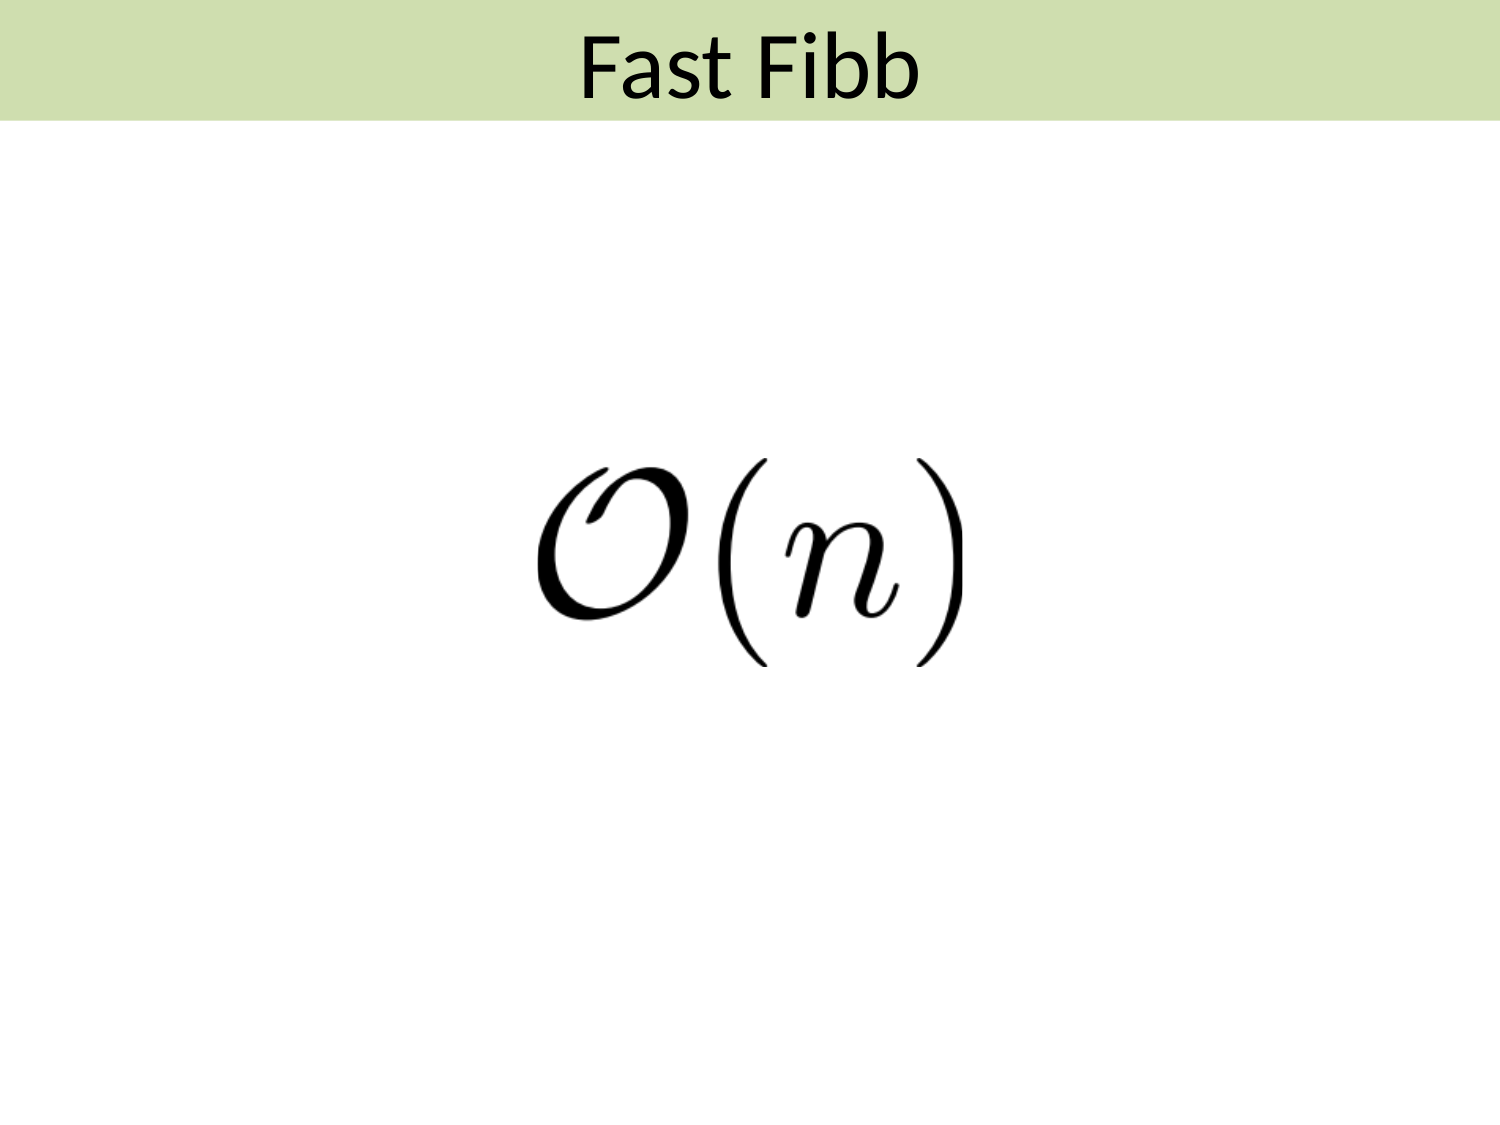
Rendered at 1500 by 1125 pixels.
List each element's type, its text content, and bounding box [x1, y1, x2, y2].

text_box Fast Fibb [0, 0, 1500, 121]
picture [537, 458, 963, 667]
